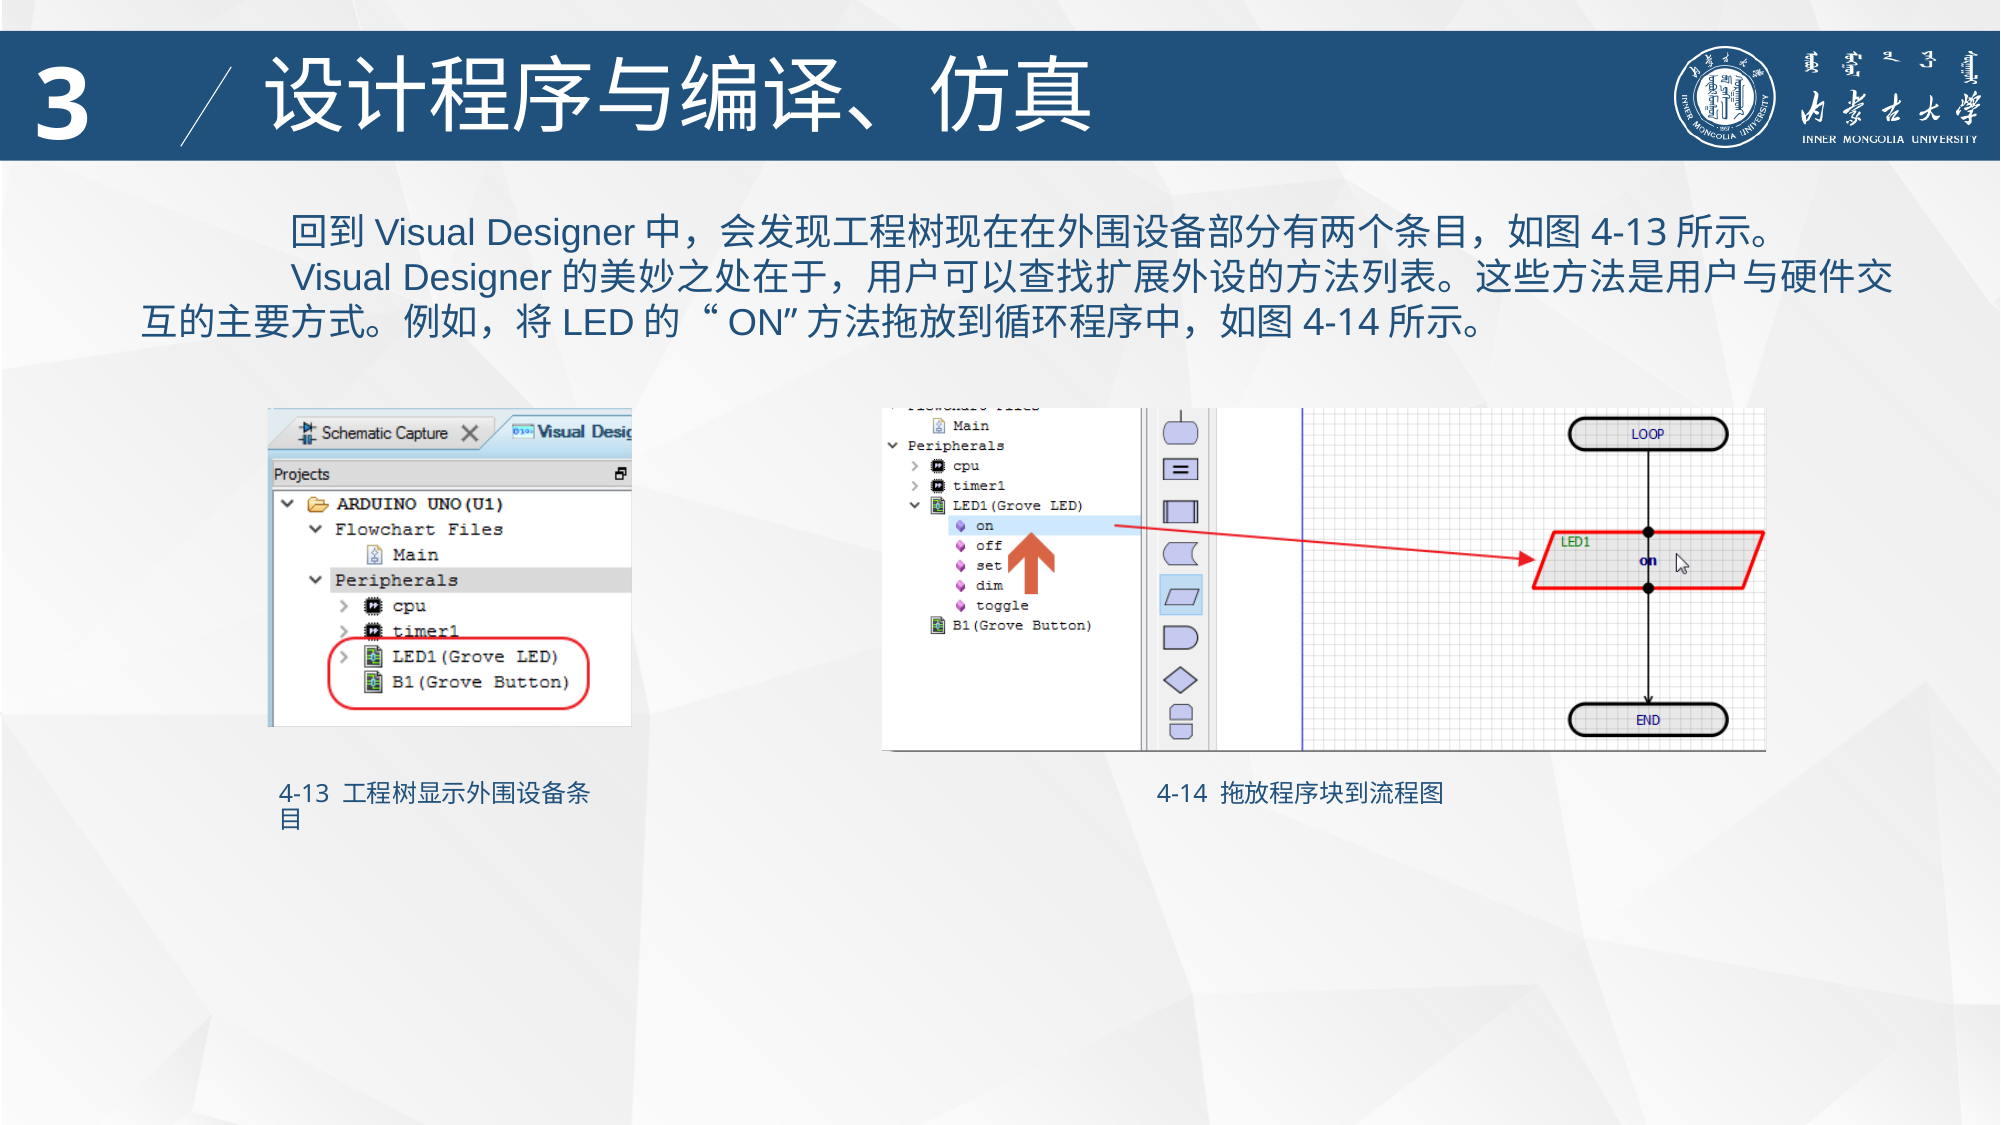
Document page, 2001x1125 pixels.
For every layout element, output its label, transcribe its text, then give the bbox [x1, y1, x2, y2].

picture [0, 0, 2001, 1125]
text_box 4-14 拖放程序块到流程图 [1142, 773, 1507, 821]
list 设计程序与编译、仿真 [247, 45, 1119, 134]
text_box 回到Visual Designer中，会发现工程树现在在外围设备部分有两个条目，如图4-13所示。 Visual Designer的美妙之处在于，用户可以查找扩展外设的方法列表。这些方法是用户与硬件交互的主要方式。例如，将LED的“ON”方法拖放到循环程序中，如图4-14所示。 [125, 200, 1910, 351]
list 3 [19, 45, 200, 212]
text_box 4-13 工程树显示外围设备条目 [264, 773, 629, 821]
picture [1673, 46, 1986, 150]
